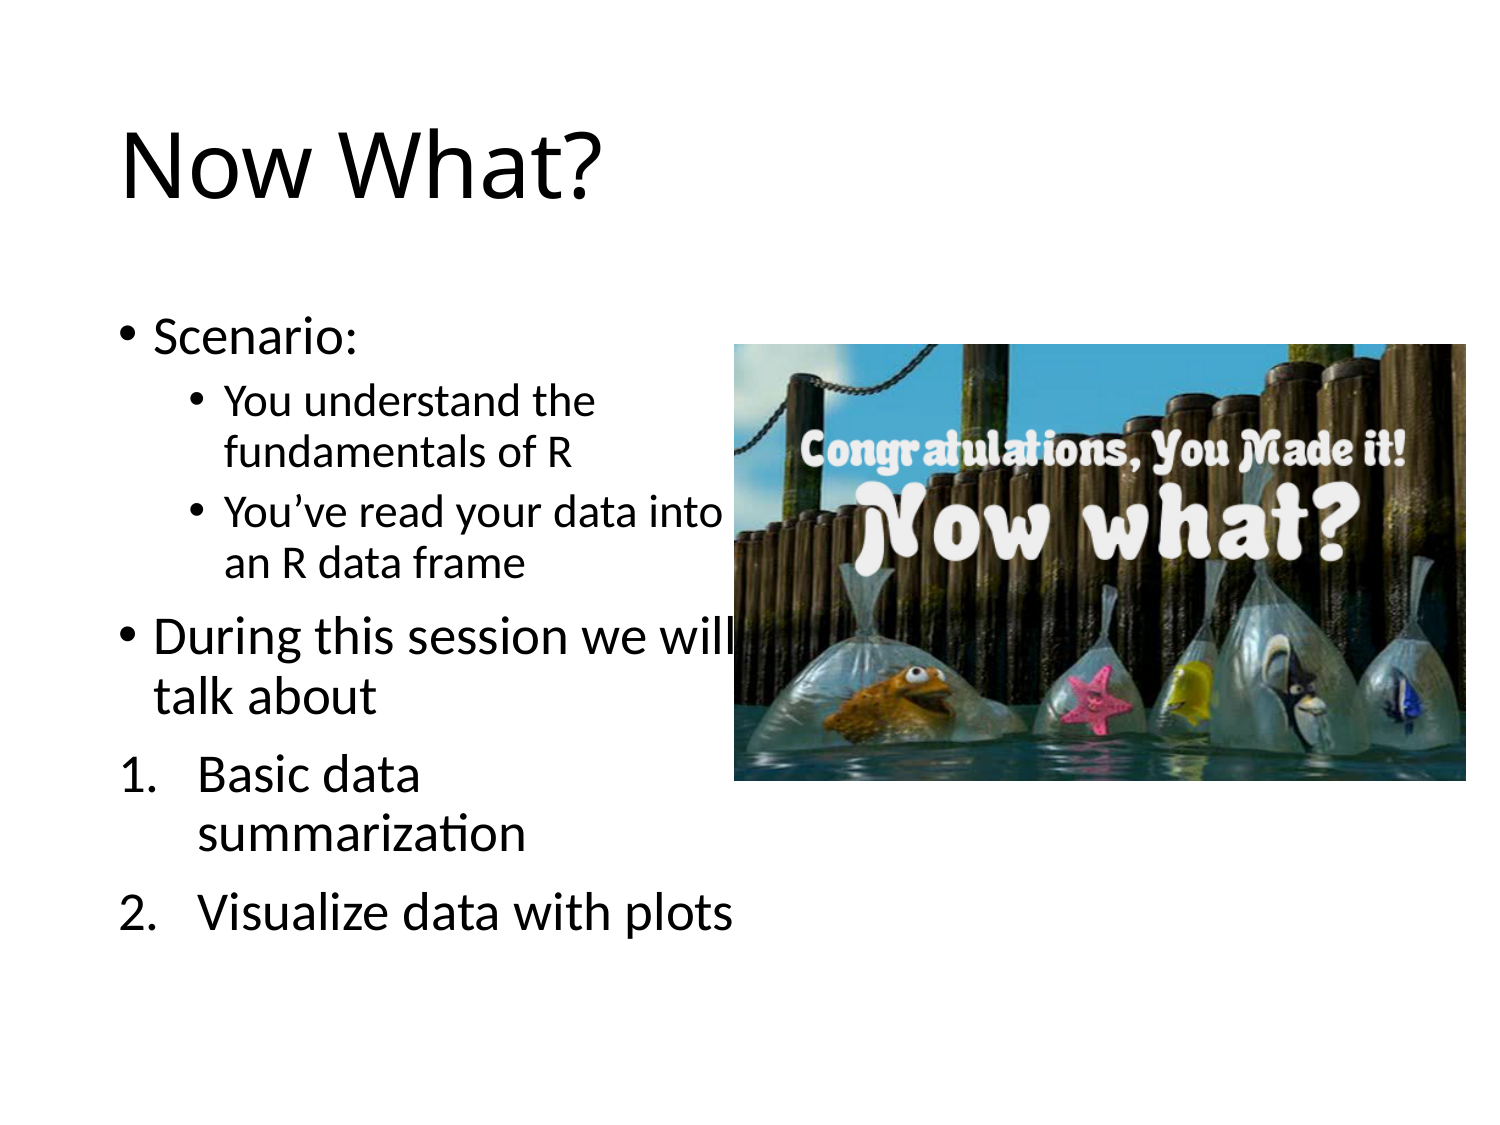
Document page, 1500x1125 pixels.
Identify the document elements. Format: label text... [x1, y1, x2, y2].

list Scenario: You understand the fundamentals of R You’ve read your data into an R data frame During this session we will talk about Basic data summarization Visualize data with plots [103, 299, 755, 1014]
picture [734, 344, 1466, 781]
title Now What? [103, 59, 1397, 278]
